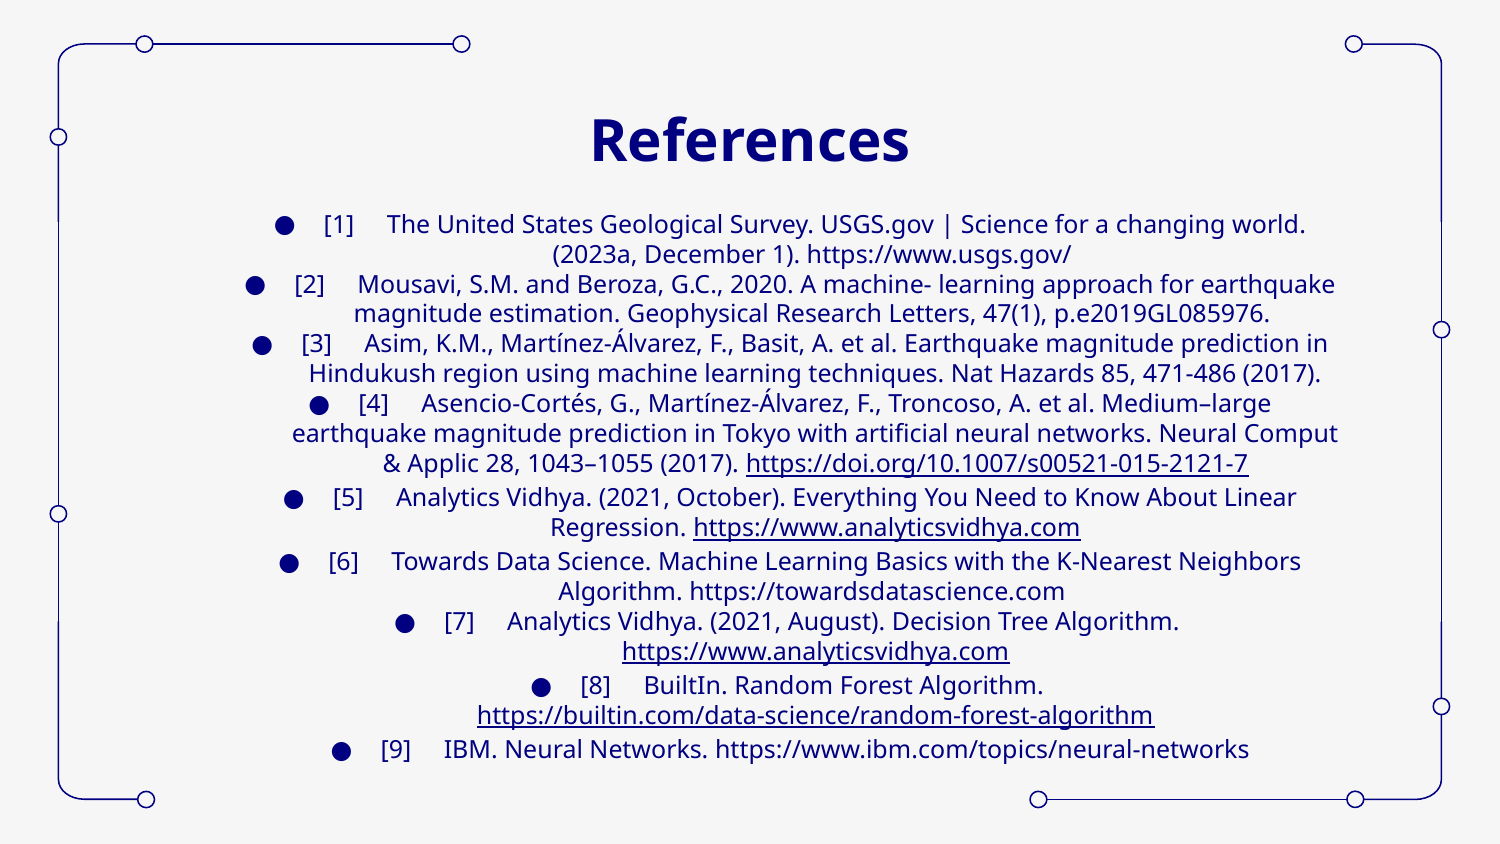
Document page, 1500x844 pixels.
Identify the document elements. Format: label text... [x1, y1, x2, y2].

title References [118, 88, 1382, 167]
list [1] The United States Geological Survey. USGS.gov | Science for a changing world. (2023a, December 1). https://www.usgs.gov/ [2] Mousavi, S.M. and Beroza, G.C., 2020. A machine‐ learning approach for earthquake magnitude estimation. Geophysical Research Letters, 47(1), p.e2019GL085976. [3] Asim, K.M., Martínez-Álvarez, F., Basit, A. et al. Earthquake magnitude prediction in Hindukush region using machine learning techniques. Nat Hazards 85, 471-486 (2017). [4] Asencio-Cortés, G., Martínez-Álvarez, F., Troncoso, A. et al. Medium–large earthquake magnitude prediction in Tokyo with artificial neural networks. Neural Comput & Applic 28, 1043–1055 (2017). https://doi.org/10.1007/s00521-015-2121-7 [5] Analytics Vidhya. (2021, October). Everything You Need to Know About Linear Regression. https://www.analyticsvidhya.com [6] Towards Data Science. Machine Learning Basics with the K-Nearest Neighbors Algorithm. https://towardsdatascience.com [7] Analytics Vidhya. (2021, August). Decision Tree Algorithm. https://www.analyticsvidhya.com [8] BuiltIn. Random Forest Algorithm. https://builtin.com/data-science/random-forest-algorithm [9] IBM. Neural Networks. https://www.ibm.com/topics/neural-networks [200, 193, 1356, 722]
